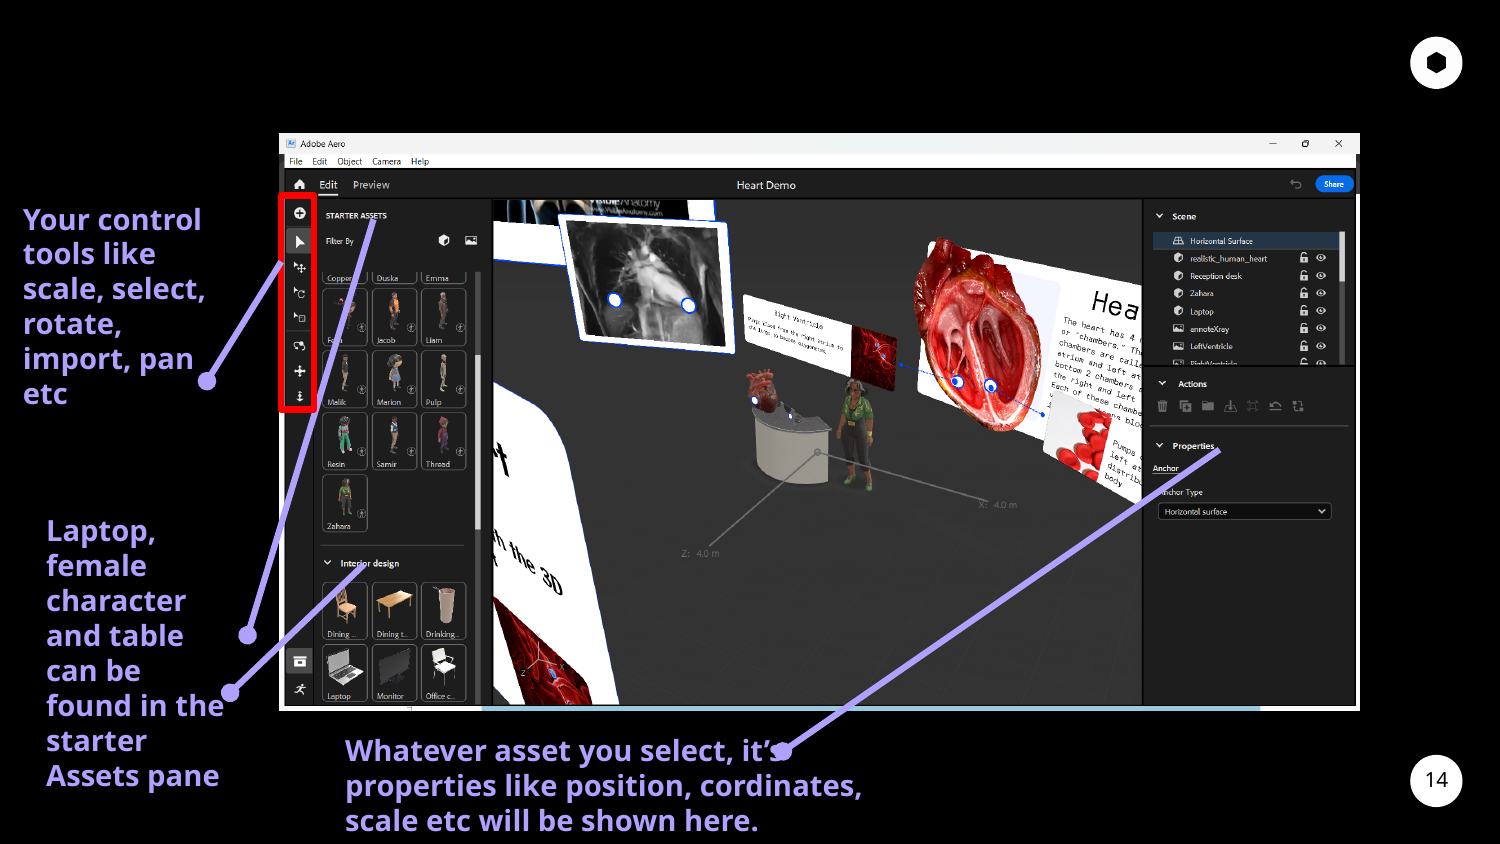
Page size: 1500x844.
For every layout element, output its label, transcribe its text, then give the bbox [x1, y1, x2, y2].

text_box Whatever asset you select, it’s properties like position, cordinates, scale etc will be shown here. [330, 719, 917, 844]
text_box Your control tools like scale, select, rotate, import, pan etc [7, 185, 225, 462]
slide_number ‹#› [1391, 748, 1482, 814]
picture [278, 133, 1360, 711]
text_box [206, 261, 282, 382]
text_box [782, 449, 1220, 752]
text_box Laptop, female character and table can be found in the starter Assets pane [31, 497, 248, 774]
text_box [229, 564, 364, 693]
picture [1409, 36, 1463, 90]
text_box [247, 219, 374, 636]
